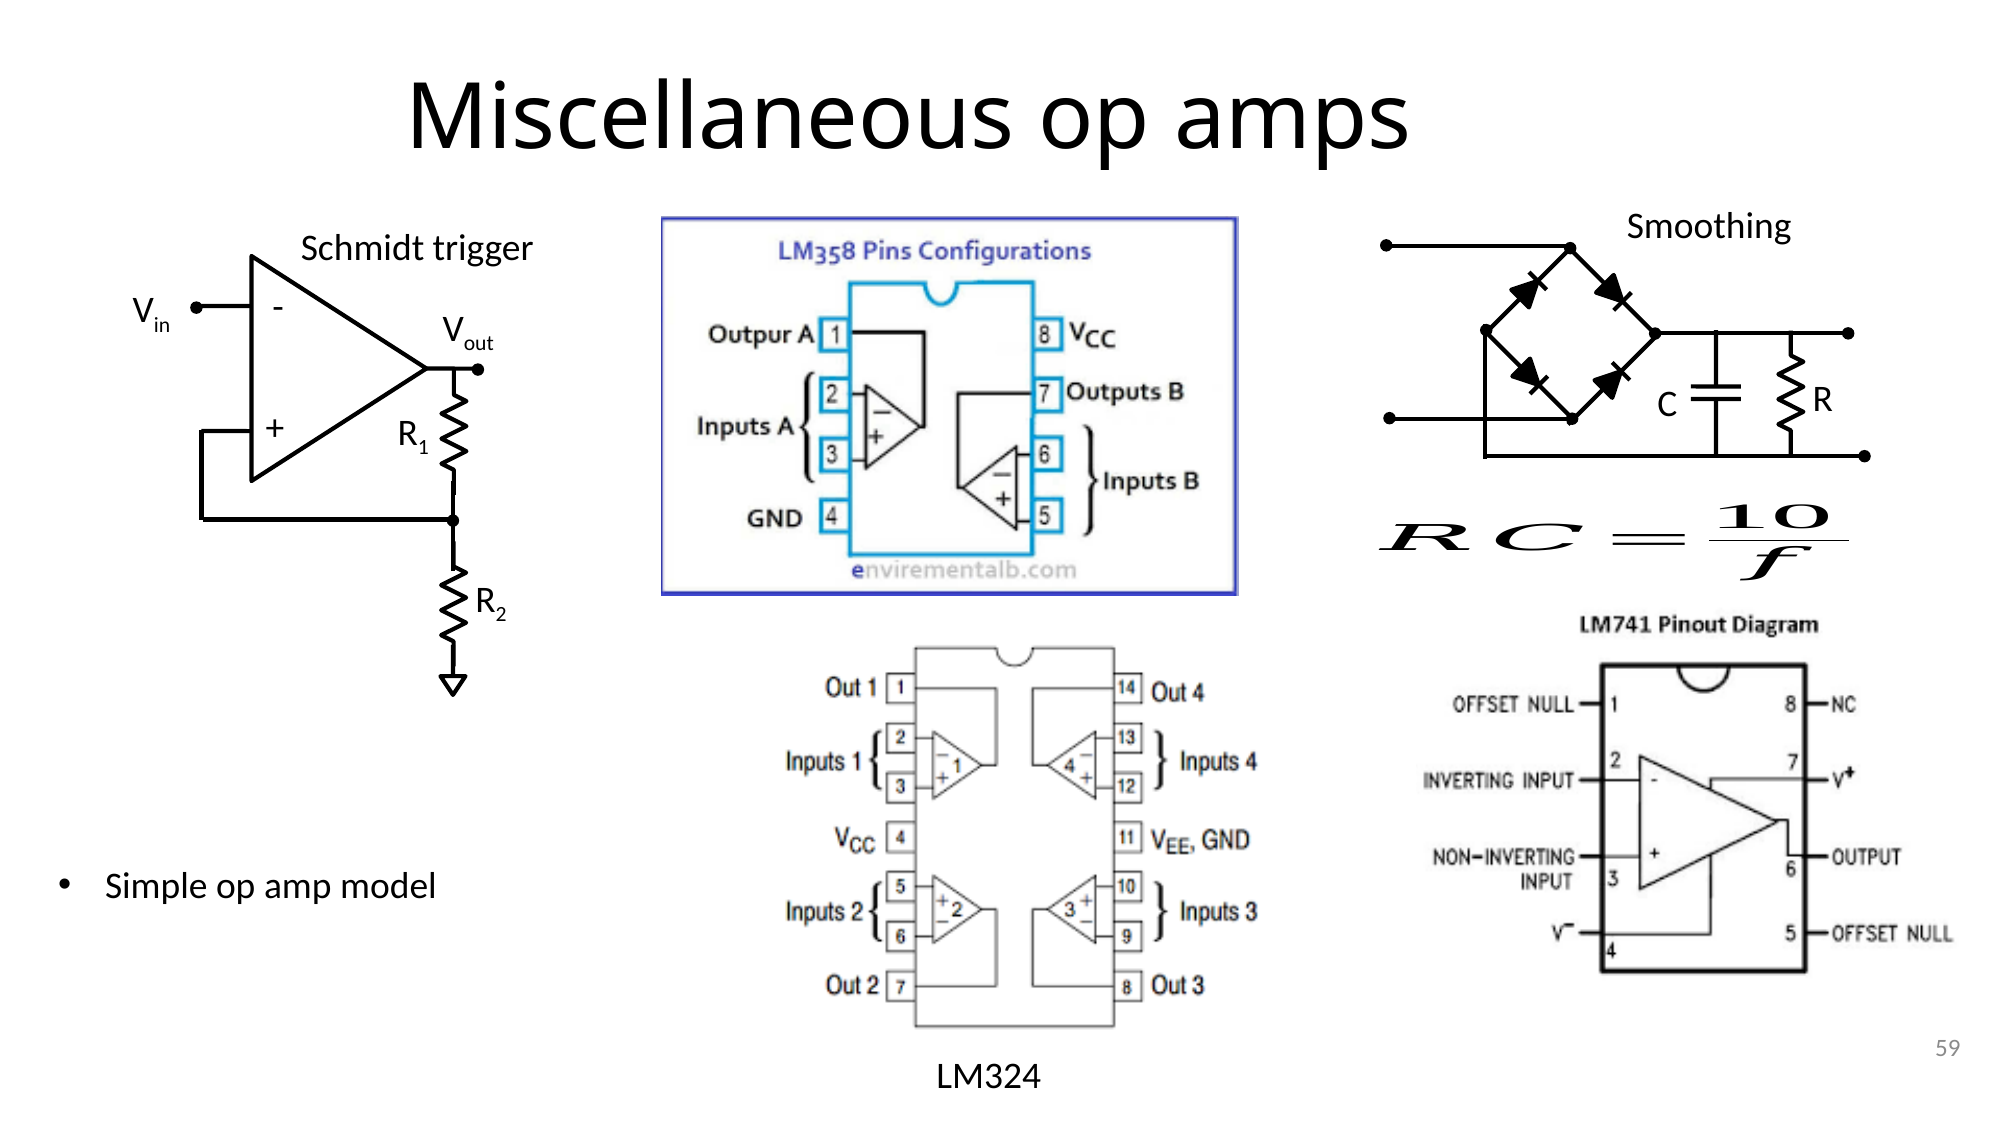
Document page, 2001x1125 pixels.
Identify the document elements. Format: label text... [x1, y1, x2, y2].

title Miscellaneous op amps [46, 47, 1772, 191]
picture [1416, 600, 1967, 999]
text_box LM324 [921, 1043, 1061, 1104]
picture [661, 216, 1239, 596]
picture [759, 623, 1291, 1036]
slide_number 59 [1525, 1016, 1976, 1077]
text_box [1372, 194, 1908, 583]
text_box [43, 215, 875, 810]
